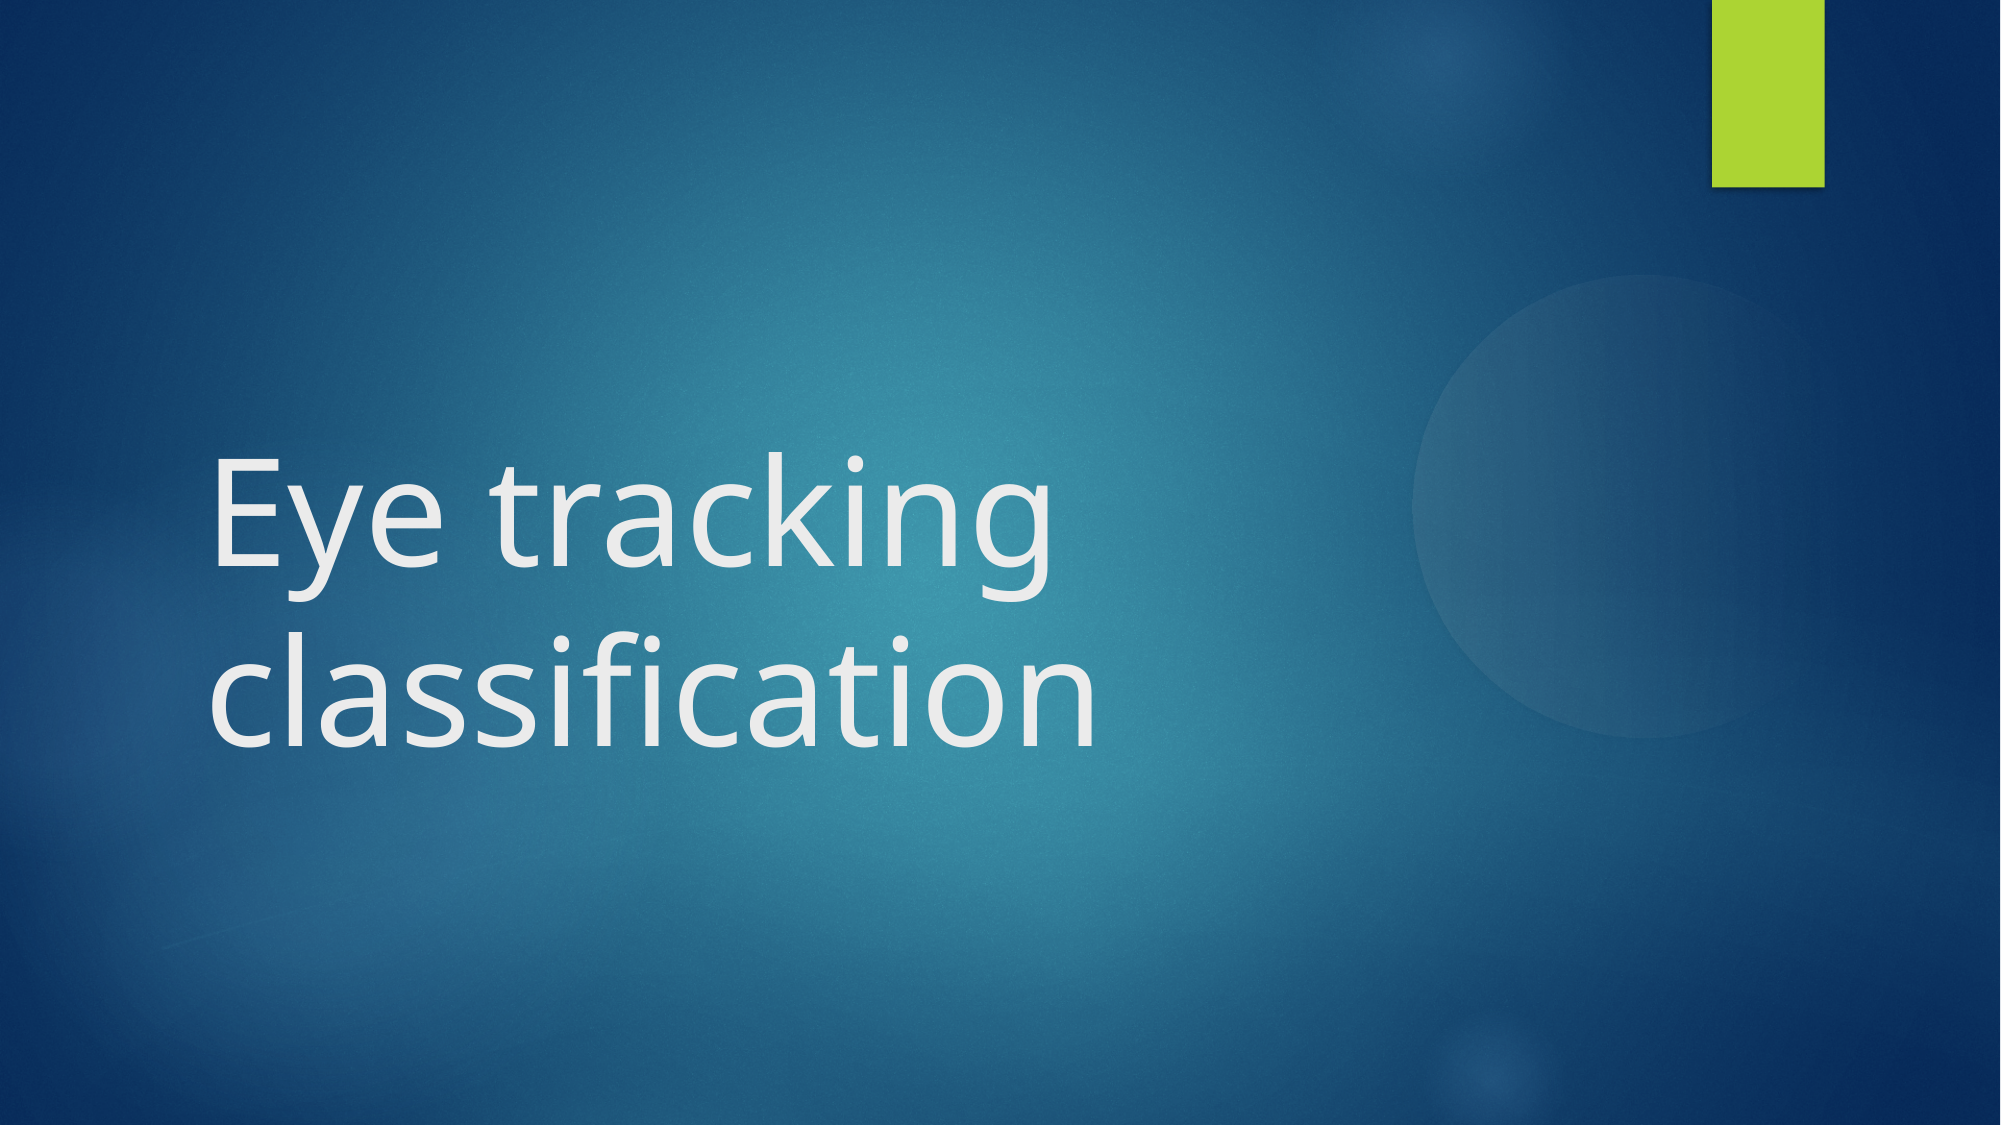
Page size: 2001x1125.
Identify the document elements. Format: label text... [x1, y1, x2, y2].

picture [0, 0, 2001, 1125]
text_box Eye tracking classification [189, 237, 1638, 784]
